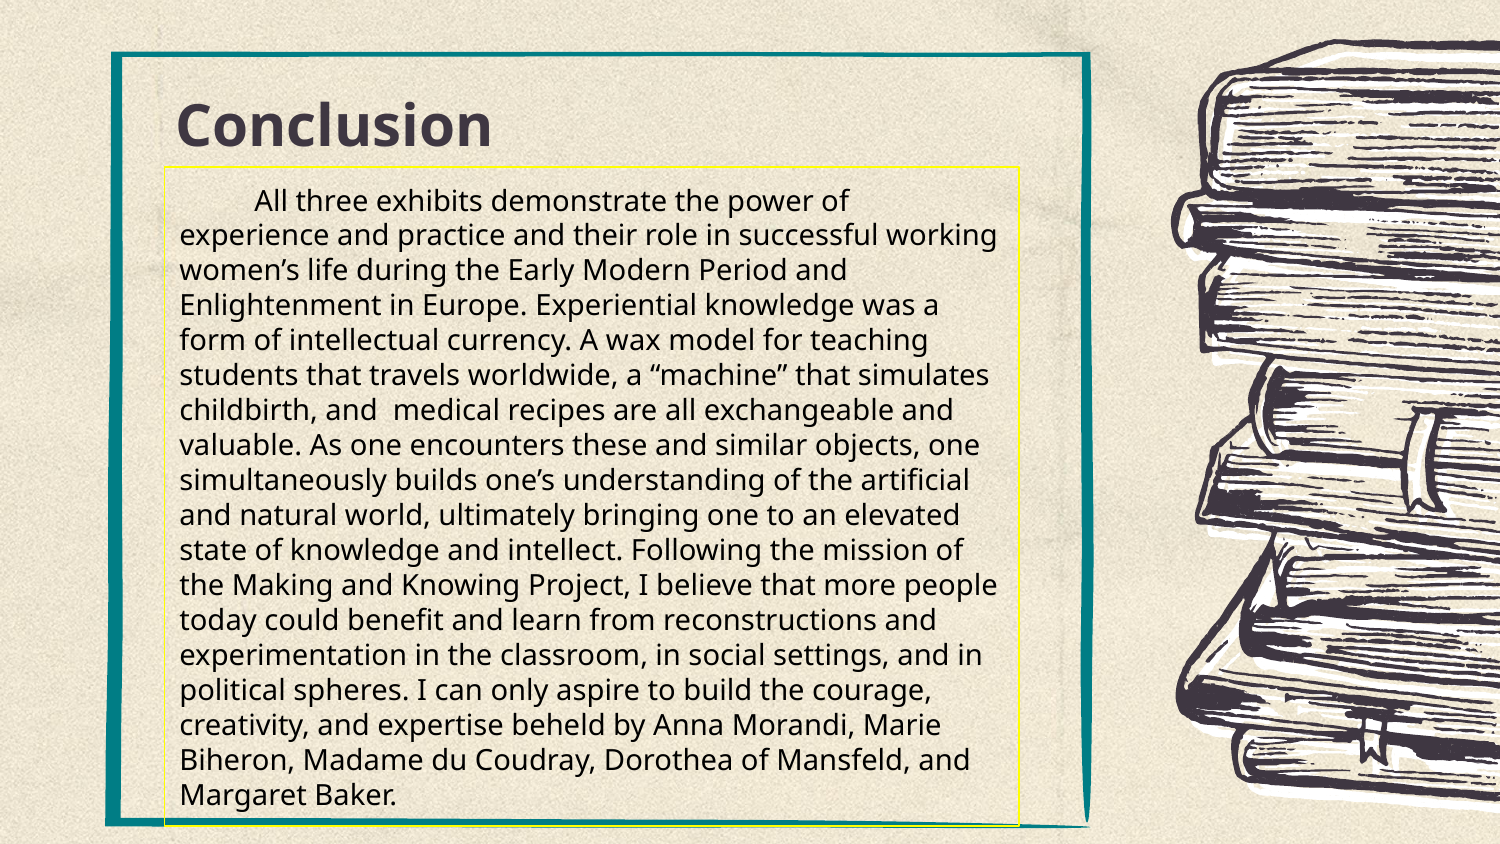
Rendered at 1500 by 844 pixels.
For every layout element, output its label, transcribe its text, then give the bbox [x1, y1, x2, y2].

text_box All three exhibits demonstrate the power of experience and practice and their role in successful working women’s life during the Early Modern Period and Enlightenment in Europe. Experiential knowledge was a form of intellectual currency. A wax model for teaching students that travels worldwide, a “machine” that simulates childbirth, and medical recipes are all exchangeable and valuable. As one encounters these and similar objects, one simultaneously builds one’s understanding of the artificial and natural world, ultimately bringing one to an elevated state of knowledge and intellect. Following the mission of the Making and Knowing Project, I believe that more people today could benefit and learn from reconstructions and experimentation in the classroom, in social settings, and in political spheres. I can only aspire to build the courage, creativity, and expertise beheld by Anna Morandi, Marie Biheron, Madame du Coudray, Dorothea of Mansfeld, and Margaret Baker. [164, 166, 1019, 827]
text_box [1181, 811, 1500, 815]
text_box [105, 51, 1094, 827]
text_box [1169, 38, 1500, 802]
text_box [388, 824, 1091, 829]
picture [0, 0, 1500, 844]
title Conclusion [160, 72, 862, 167]
